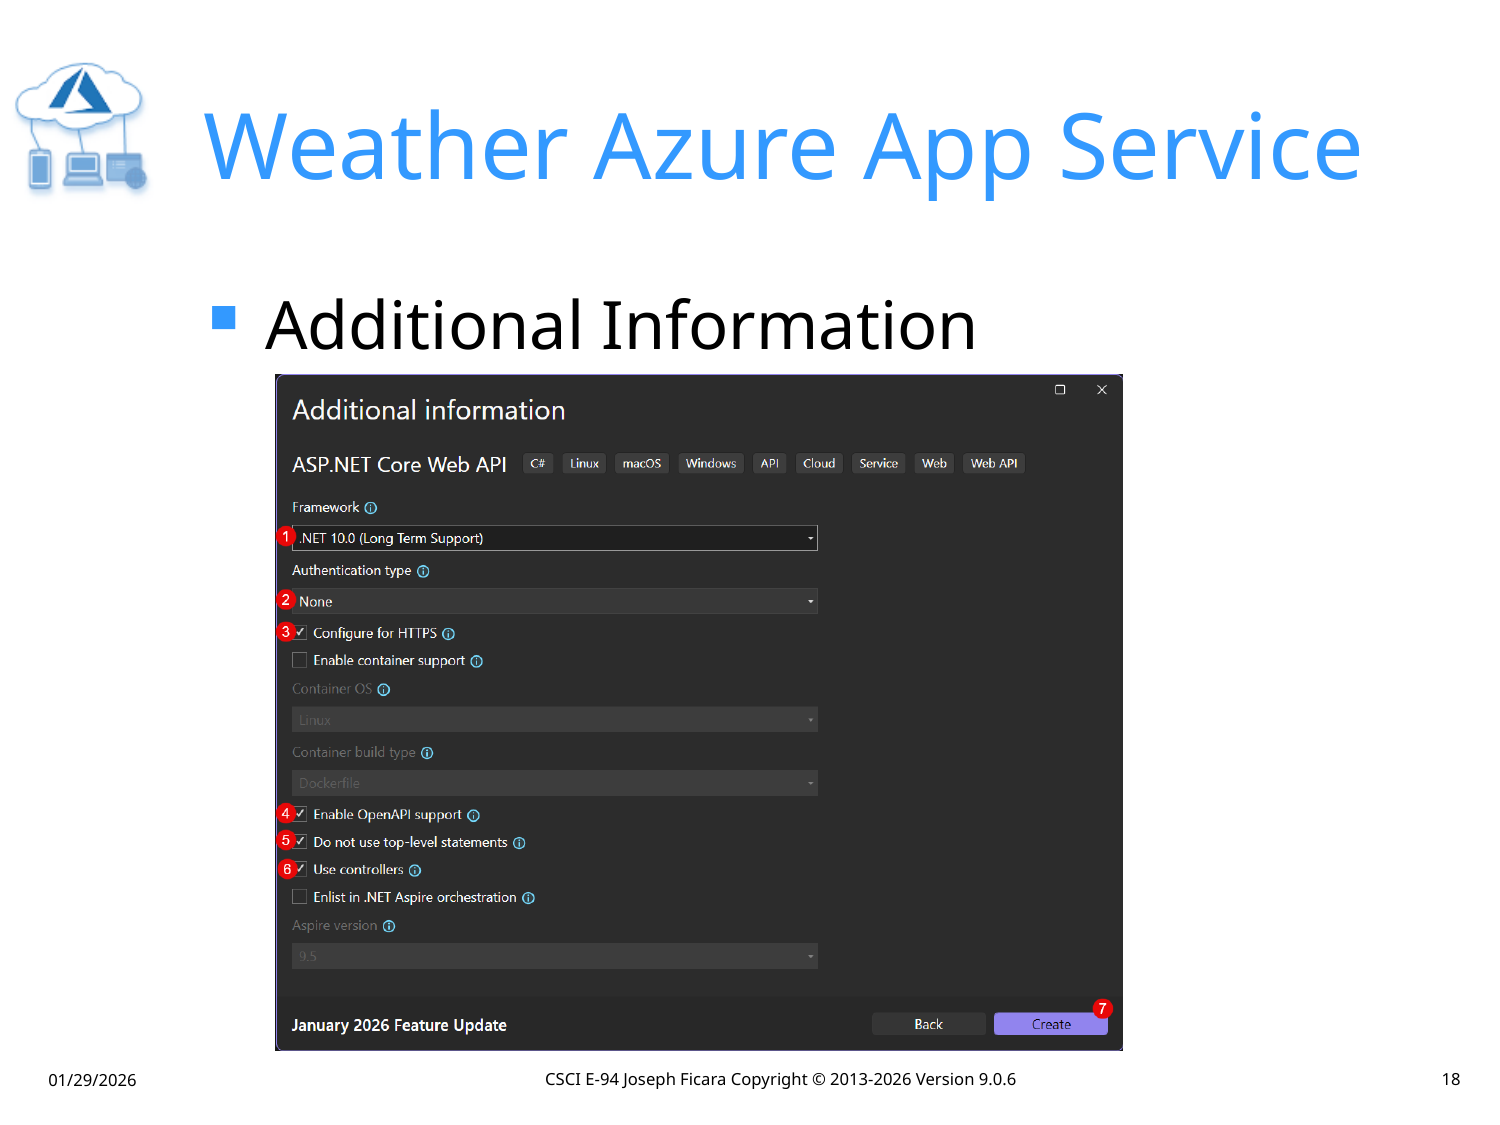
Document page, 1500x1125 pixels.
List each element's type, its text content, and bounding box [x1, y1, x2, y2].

picture [274, 374, 1124, 1051]
slide_number 18 [1407, 1061, 1476, 1101]
picture [3, 57, 163, 213]
footer CSCI E-94 Joseph Ficara Copyright © 2013-2026 Version 9.0.6 [162, 1061, 1400, 1100]
title Weather Azure App Service [188, 24, 1468, 213]
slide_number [33, 1062, 154, 1100]
list Additional Information [193, 275, 1469, 388]
